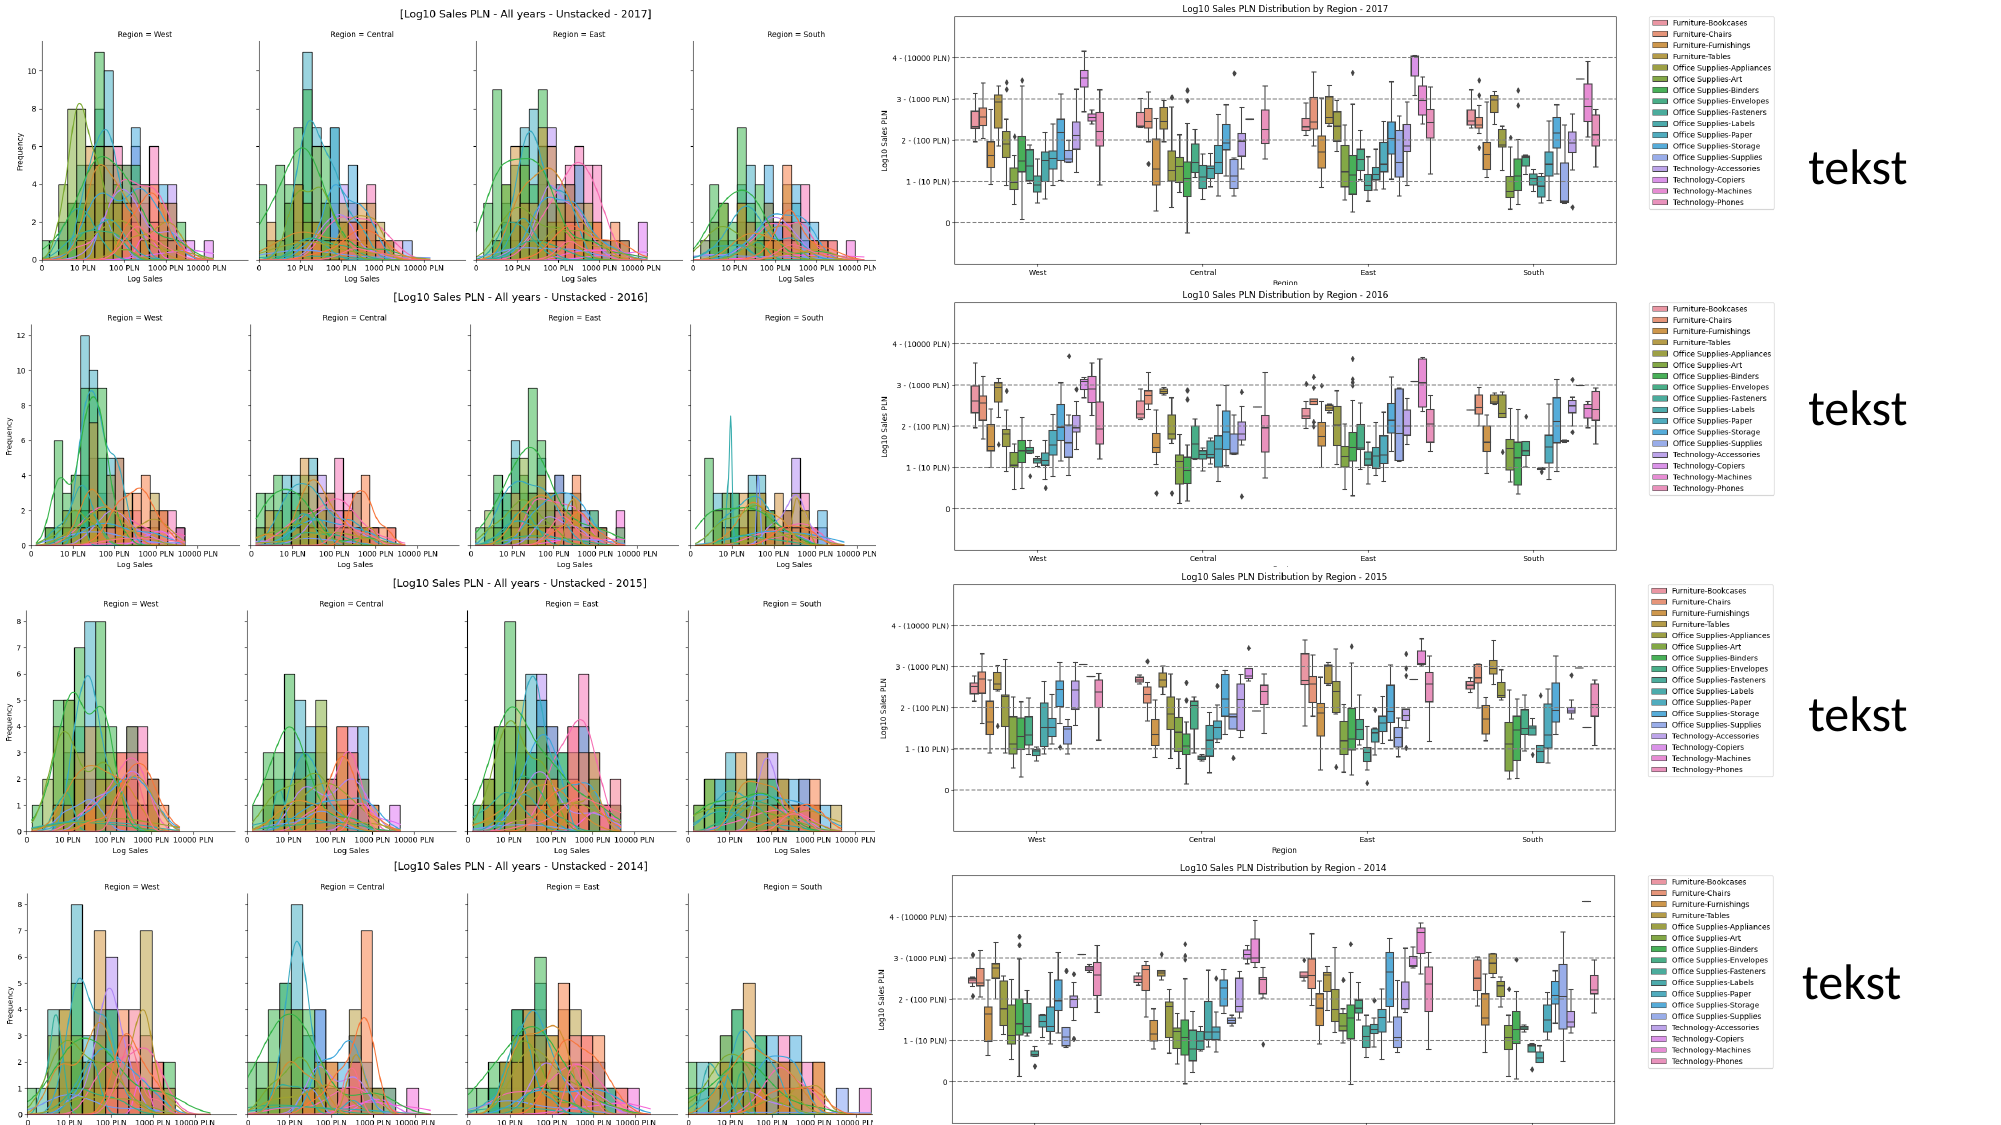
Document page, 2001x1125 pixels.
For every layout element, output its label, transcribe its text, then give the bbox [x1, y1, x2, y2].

picture [0, 0, 1780, 1125]
text_box tekst [1787, 883, 1956, 1019]
text_box tekst [1793, 614, 1962, 750]
text_box tekst [1793, 308, 1962, 444]
text_box tekst [1793, 67, 1962, 204]
